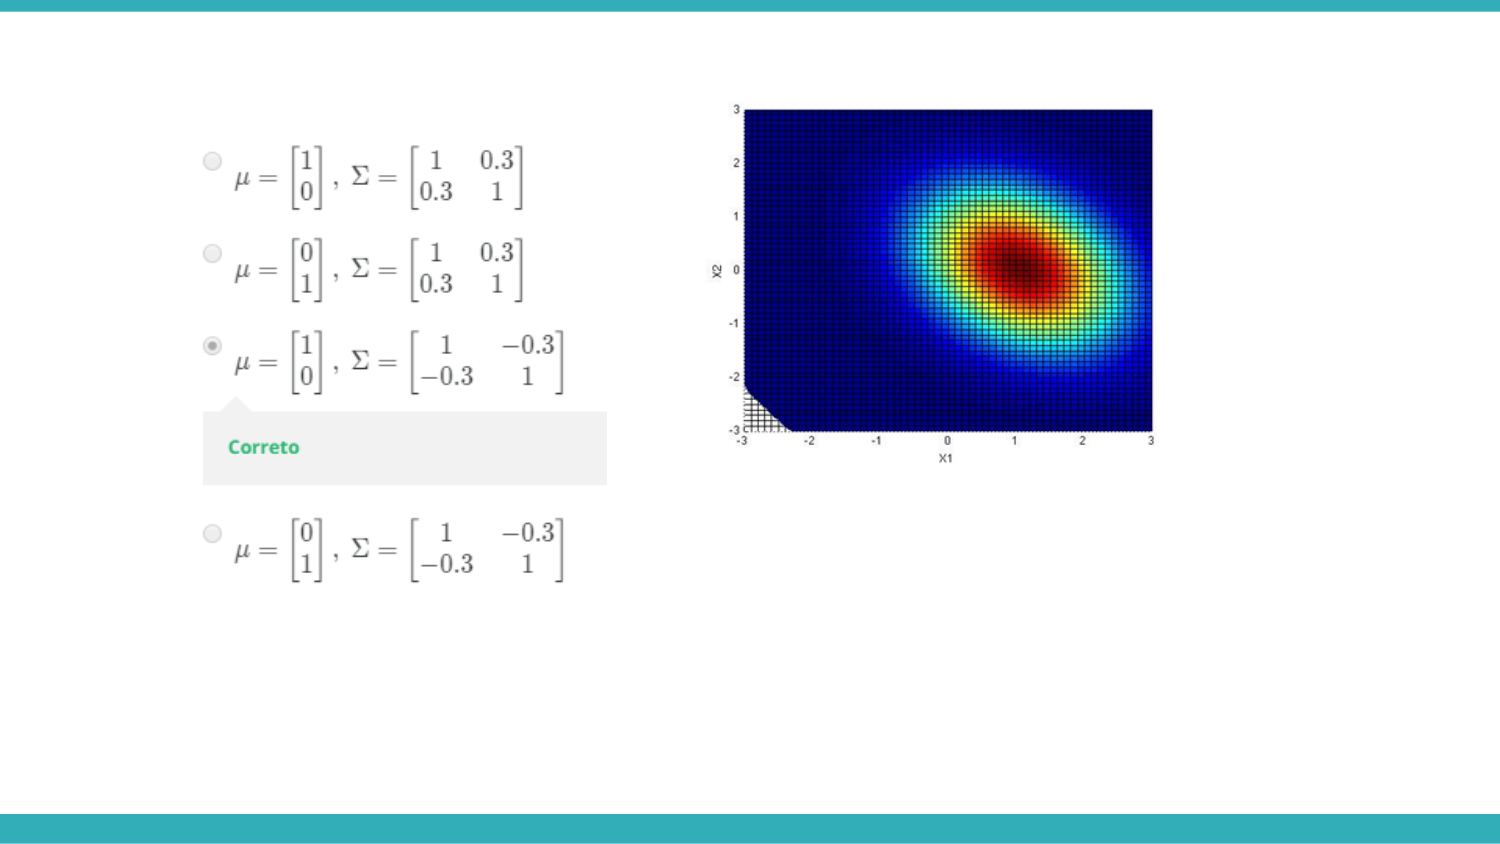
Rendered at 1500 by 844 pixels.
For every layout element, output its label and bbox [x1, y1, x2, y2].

picture [182, 138, 607, 609]
picture [690, 90, 1175, 476]
